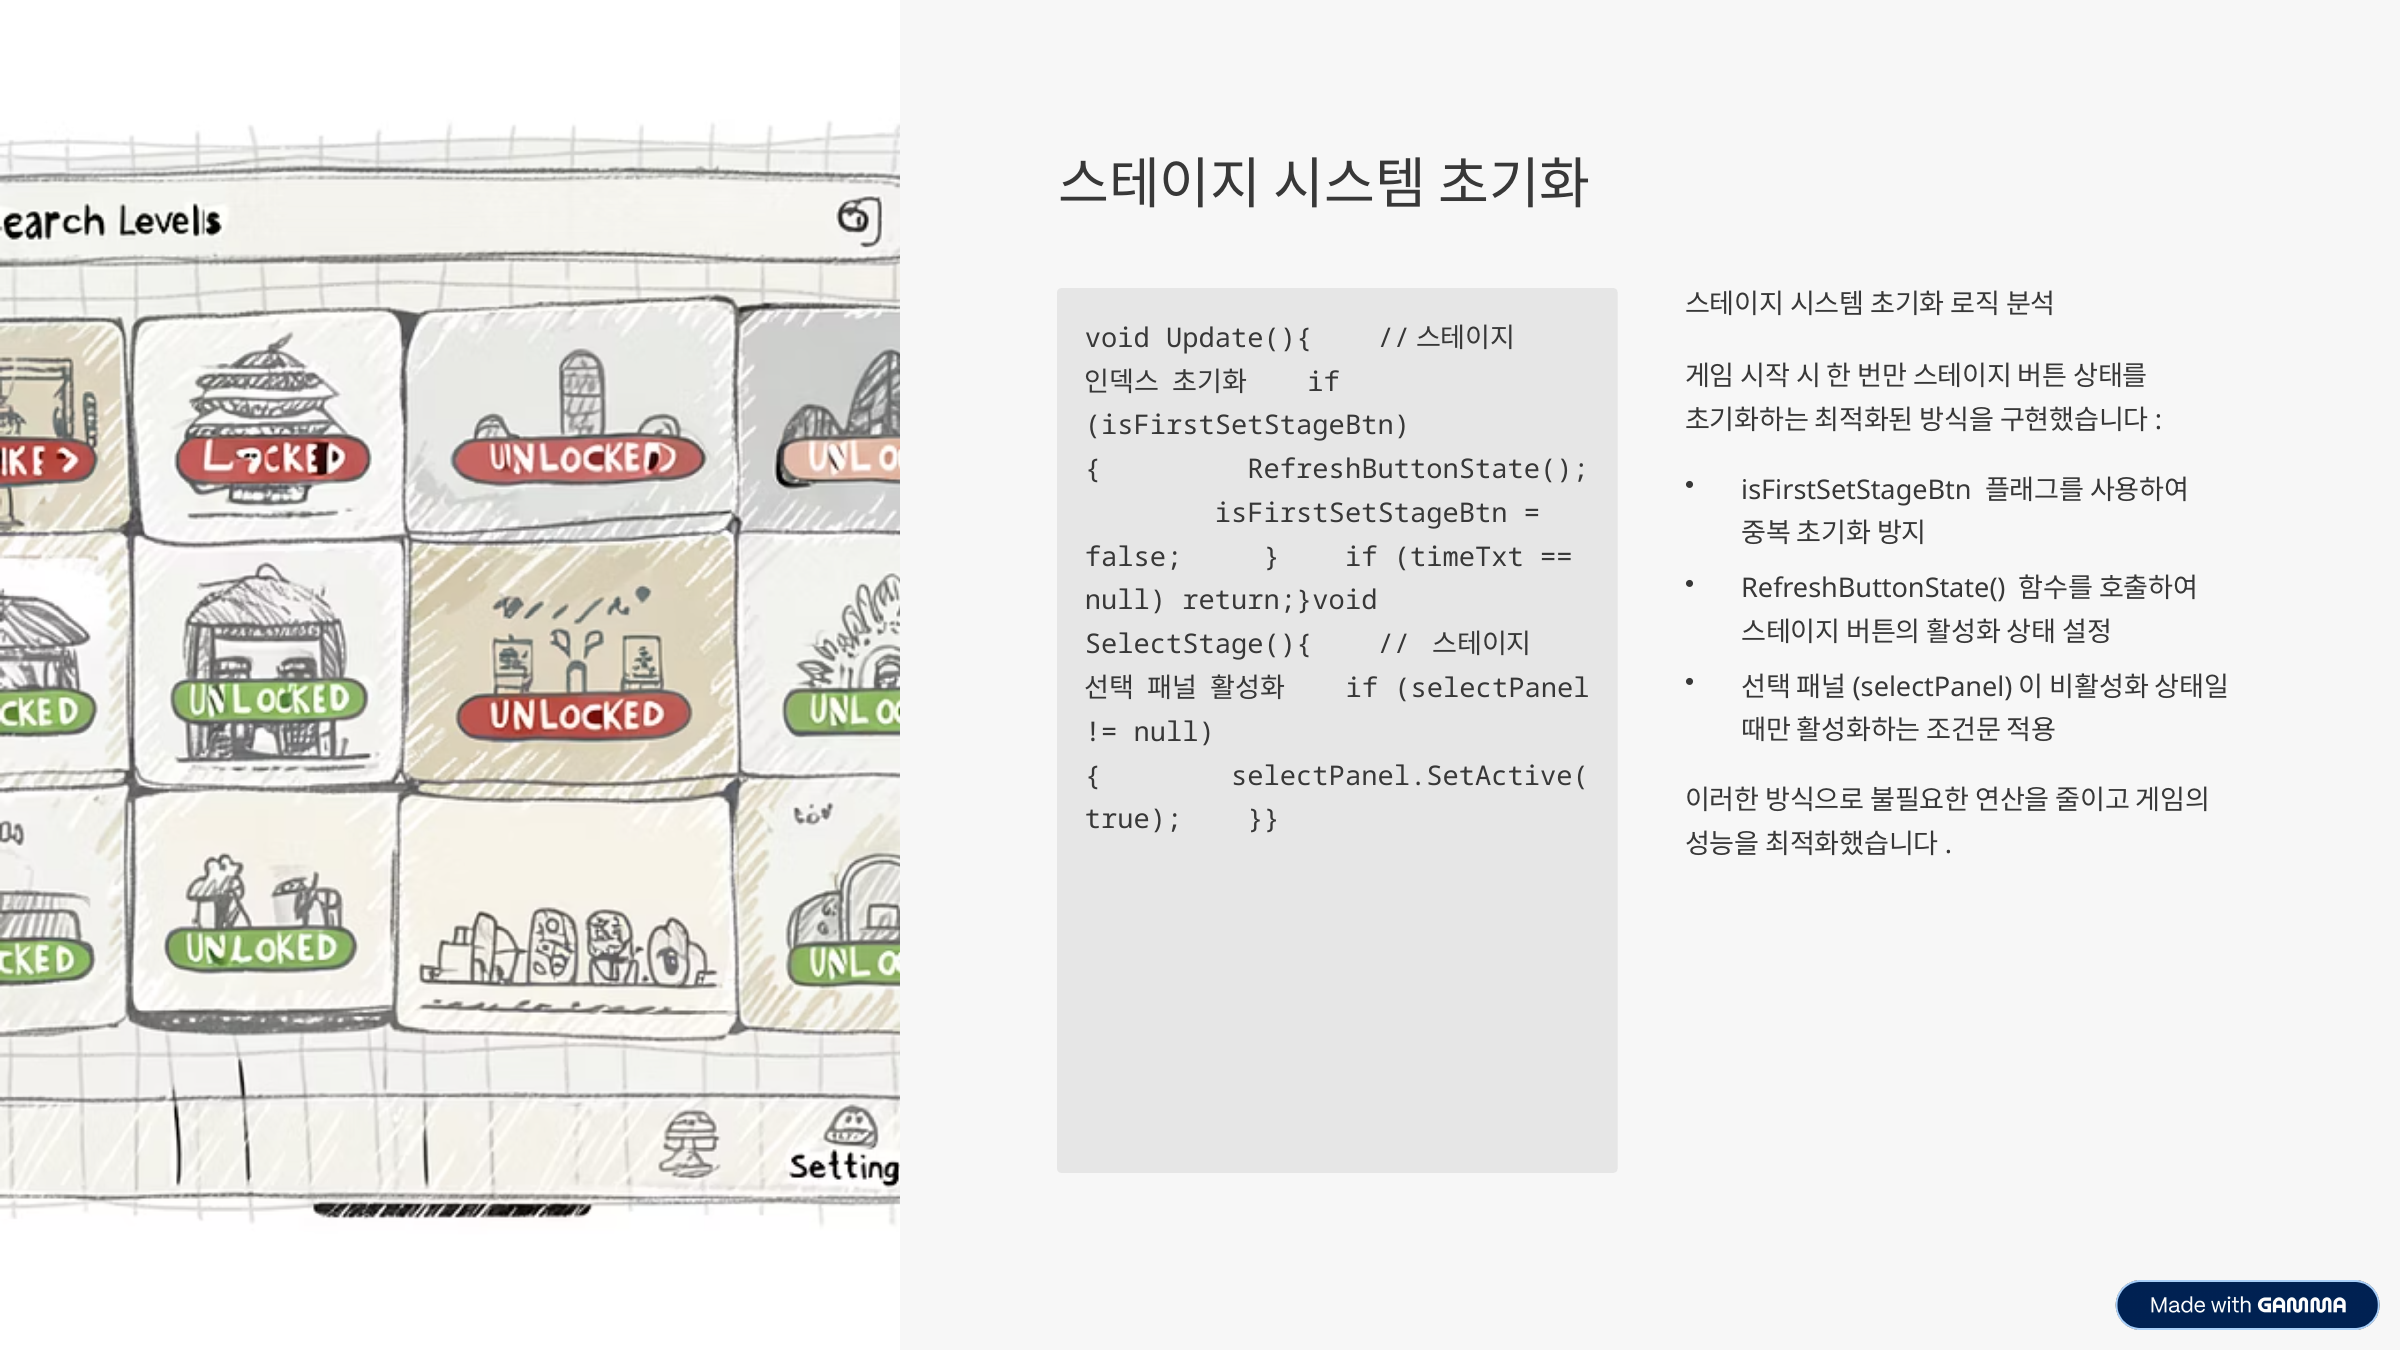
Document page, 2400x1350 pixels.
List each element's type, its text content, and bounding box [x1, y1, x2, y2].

text_box 스테이지 시스템 초기화 로직 분석 [1685, 284, 2068, 320]
text_box [1057, 288, 1618, 1173]
text_box 게임 시작 시 한 번만 스테이지 버튼 상태를 초기화하는 최적화된 방식을 구현했습니다: [1685, 347, 2243, 436]
text_box isFirstSetStageBtn 플래그를 사용하여 중복 초기화 방지 [1685, 460, 2243, 550]
picture [0, 0, 900, 1350]
text_box RefreshButtonState() 함수를 호출하여 스테이지 버튼의 활성화 상태 설정 [1685, 559, 2243, 648]
picture [2106, 1271, 2389, 1339]
text_box void Update(){ //스테이지 인덱스 초기화 if (isFirstSetStageBtn) { RefreshButtonState(); isFirstSetStageBtn = false; } if (timeTxt == null) return;}void SelectStage(){ // 스테이지 선택 패널 활성화 if (selectPanel != null) { selectPanel.SetActive(true); }} [1084, 308, 1590, 1152]
text_box 이러한 방식으로 불필요한 연산을 줄이고 게임의 성능을 최적화했습니다. [1685, 771, 2243, 861]
text_box 스테이지 시스템 초기화 [1058, 145, 1614, 216]
text_box 선택 패널(selectPanel)이 비활성화 상태일 때만 활성화하는 조건문 적용 [1685, 657, 2243, 747]
